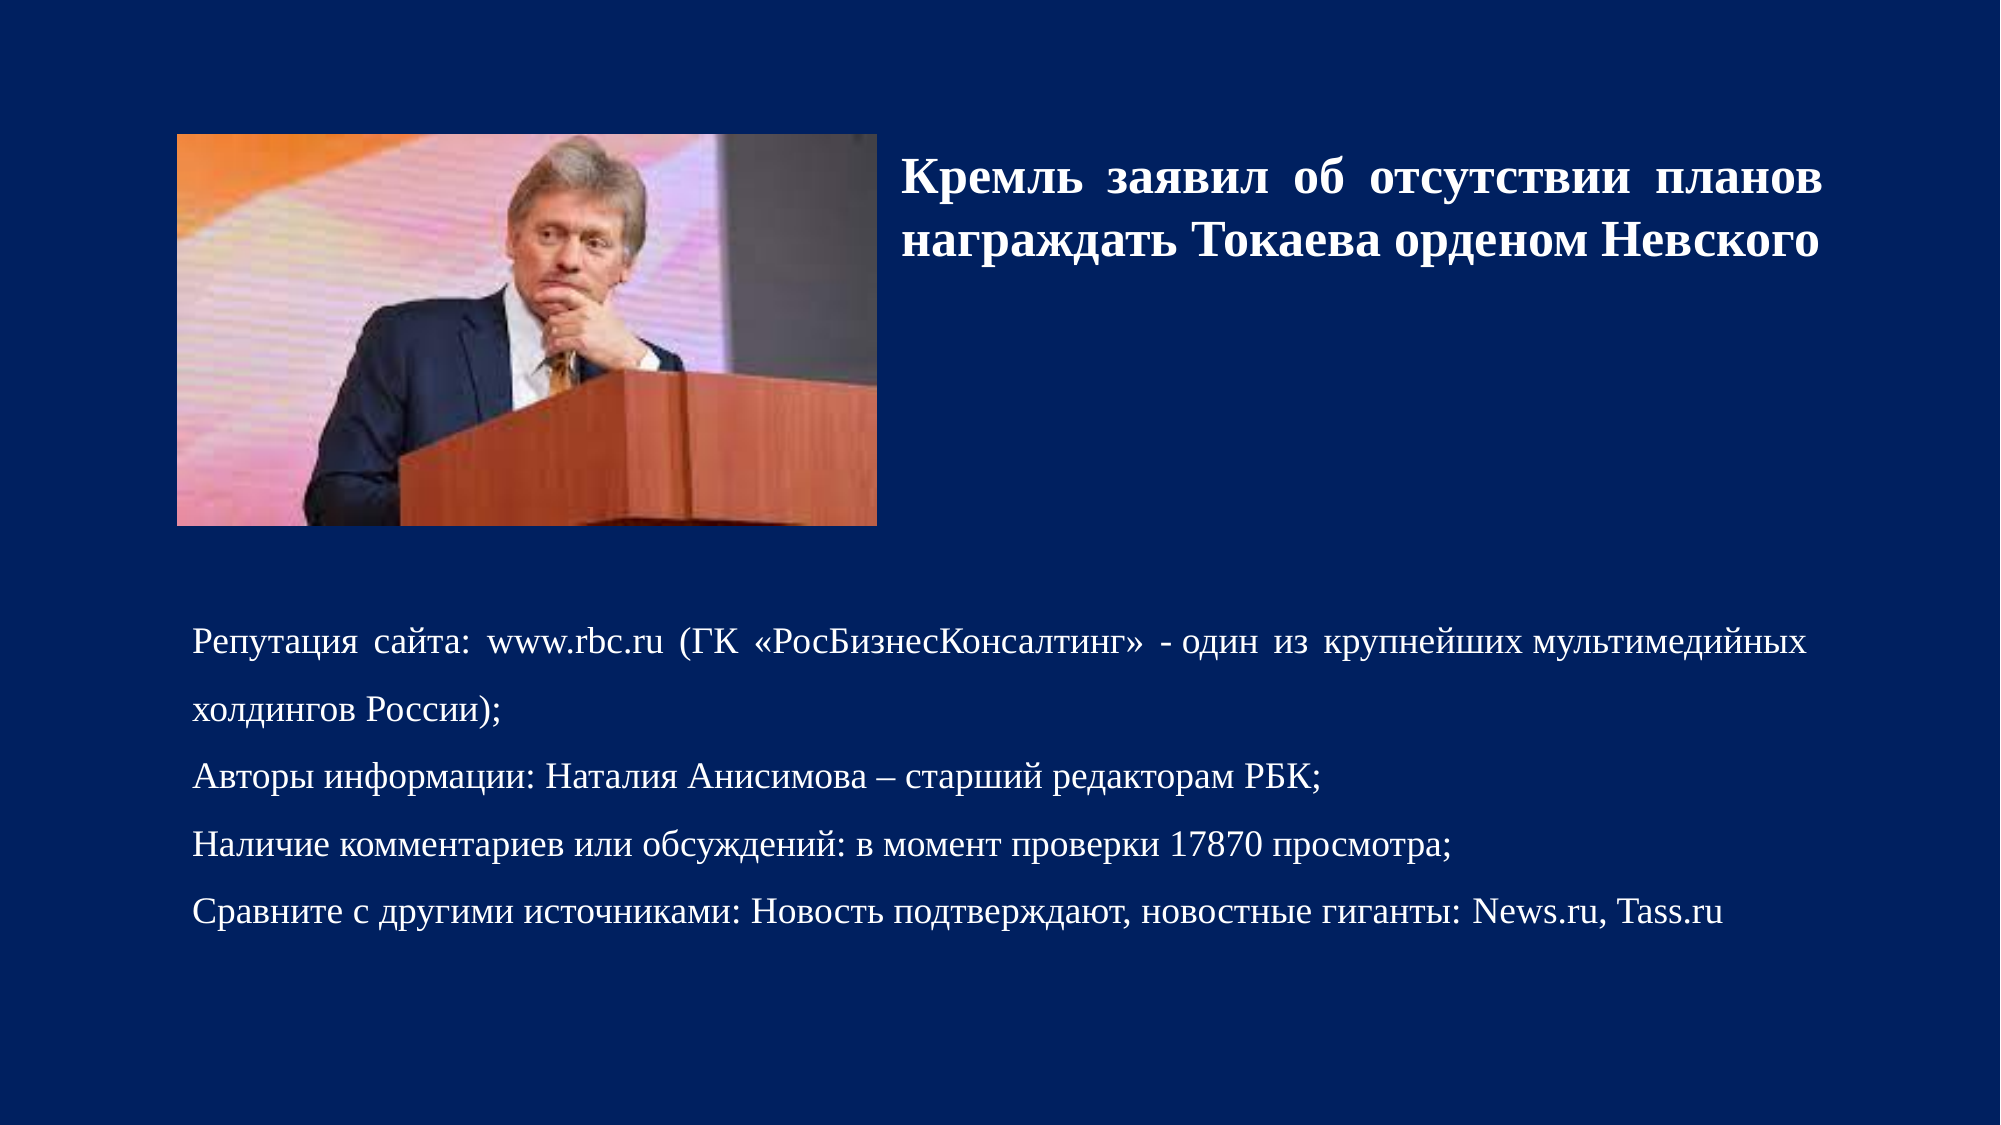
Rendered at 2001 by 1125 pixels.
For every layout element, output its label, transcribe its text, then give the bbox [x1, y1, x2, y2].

picture [177, 134, 877, 526]
text_box Кремль заявил об отсутствии планов награждать Токаева орденом Невского [887, 134, 1839, 274]
text_box Репутация сайта: www.rbc.ru (ГК «РосБизнесКонсалтинг» - один из крупнейших мультимедийных холдингов России); Авторы информации: Наталия Анисимова – старший редакторам РБК; Наличие комментариев или обсуждений: в момент проверки 17870 просмотра; Сравните с другими источниками: Новость подтверждают, новостные гиганты: News.ru, Tass.ru [177, 586, 1823, 939]
